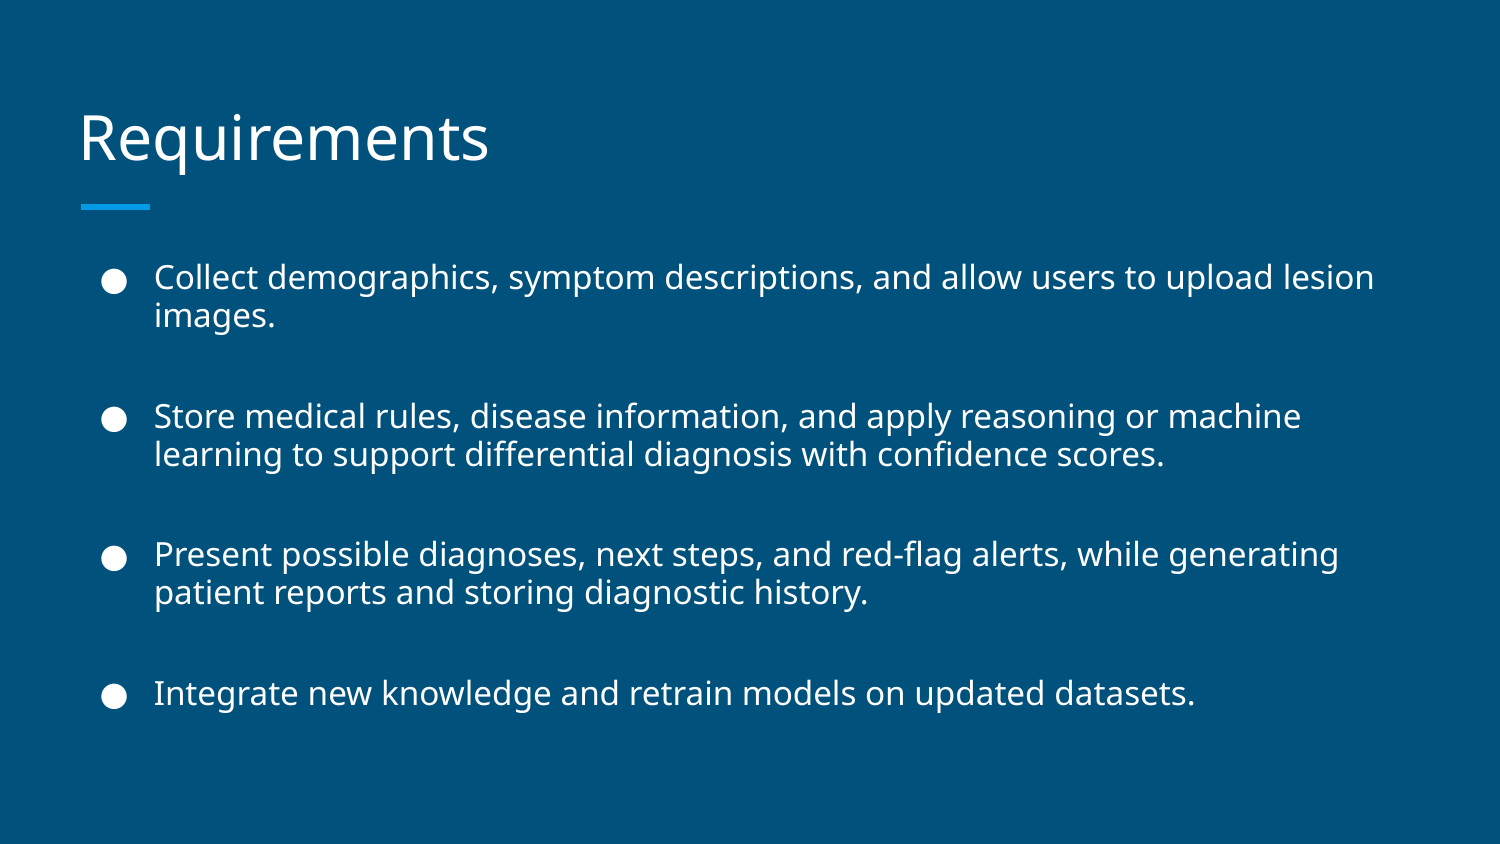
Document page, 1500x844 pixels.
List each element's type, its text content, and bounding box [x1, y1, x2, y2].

list Collect demographics, symptom descriptions, and allow users to upload lesion images. Store medical rules, disease information, and apply reasoning or machine learning to support differential diagnosis with confidence scores. Present possible diagnoses, next steps, and red-flag alerts, while generating patient reports and storing diagnostic history. Integrate new knowledge and retrain models on updated datasets. [63, 244, 1437, 750]
title Requirements [63, 75, 1437, 188]
